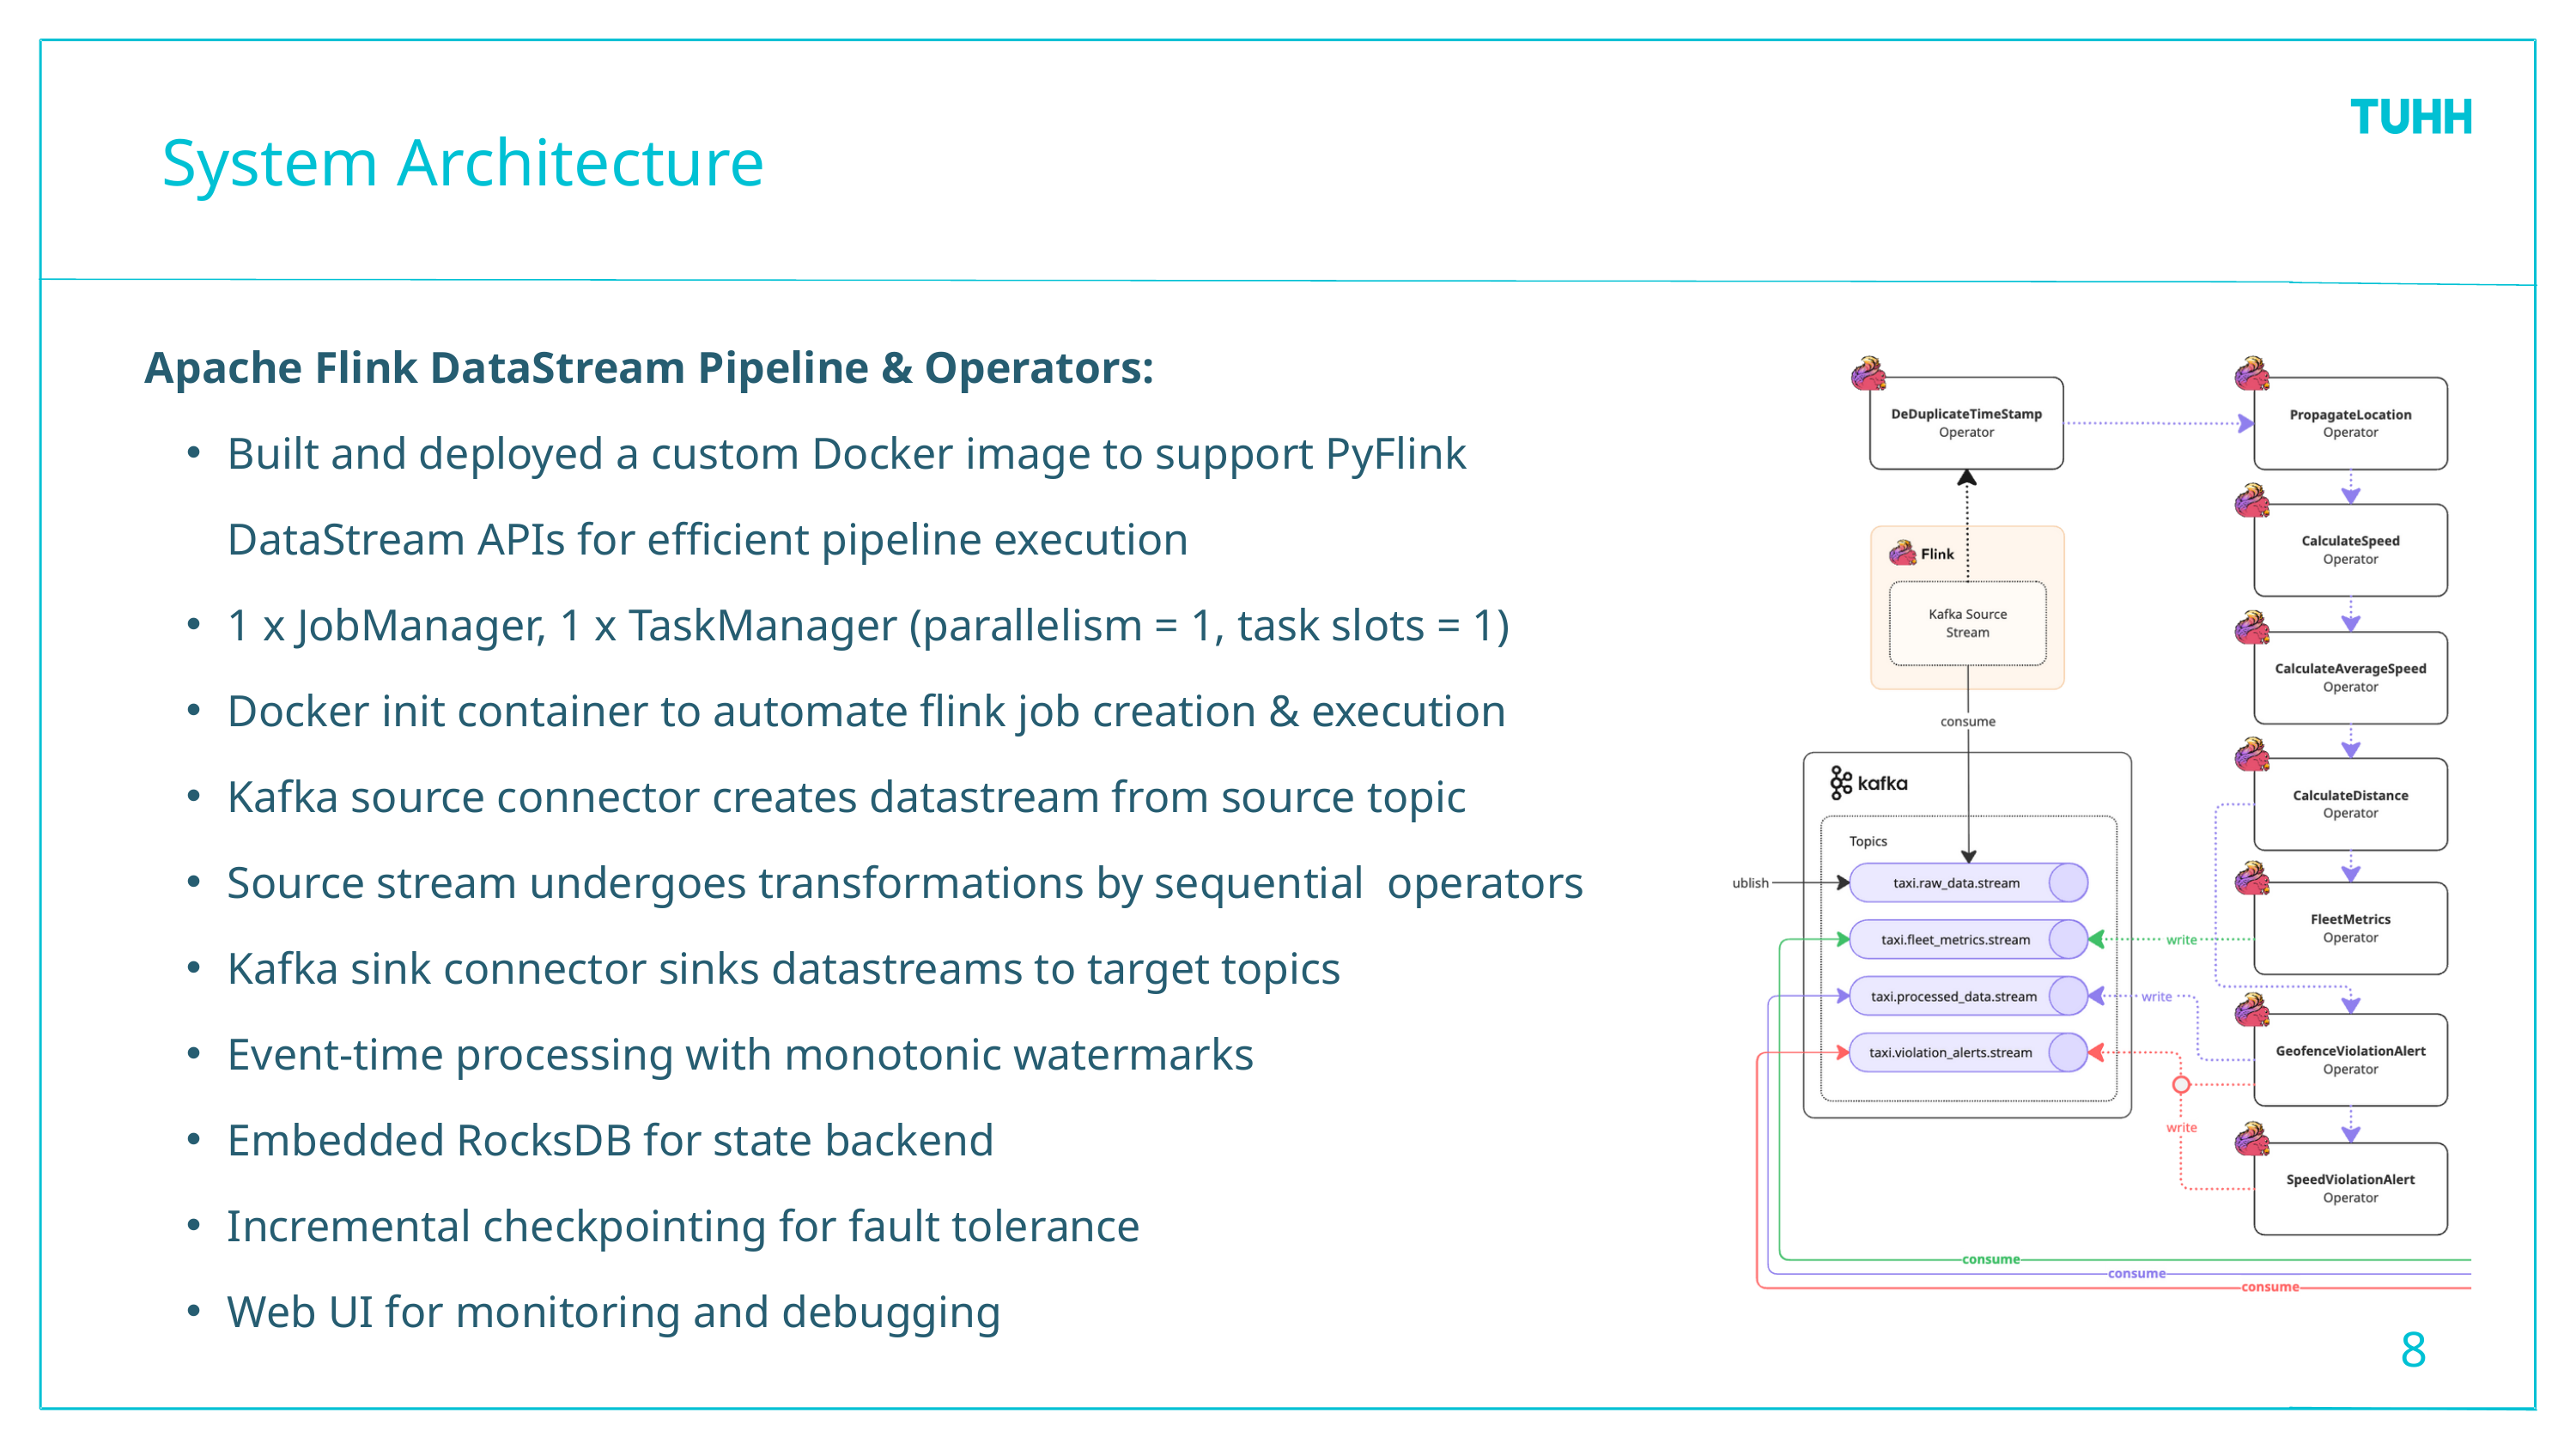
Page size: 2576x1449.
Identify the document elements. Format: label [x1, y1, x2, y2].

text_box [2350, 99, 2472, 134]
text_box [39, 38, 2537, 1410]
text_box [2306, 1301, 2521, 1397]
text_box [161, 63, 2202, 261]
